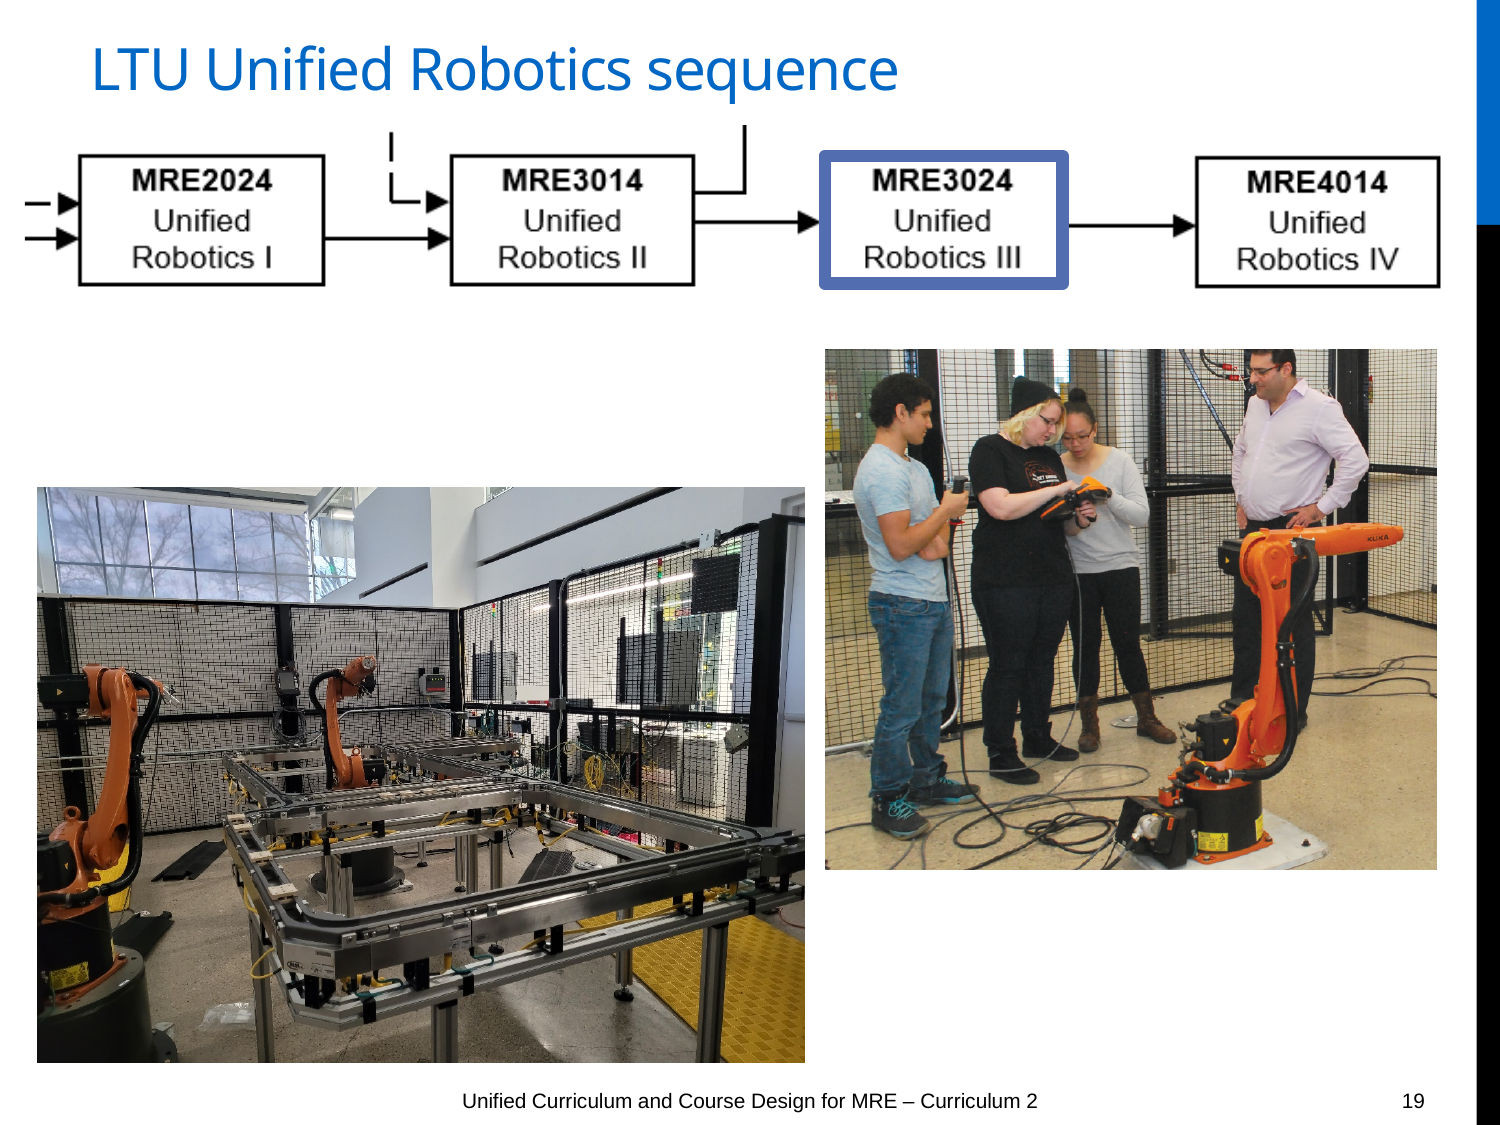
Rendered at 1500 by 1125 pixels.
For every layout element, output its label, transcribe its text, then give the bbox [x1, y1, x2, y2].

picture [824, 349, 1438, 871]
title LTU Unified Robotics sequence [75, 25, 1425, 115]
picture [36, 486, 805, 1063]
picture [24, 124, 1451, 296]
